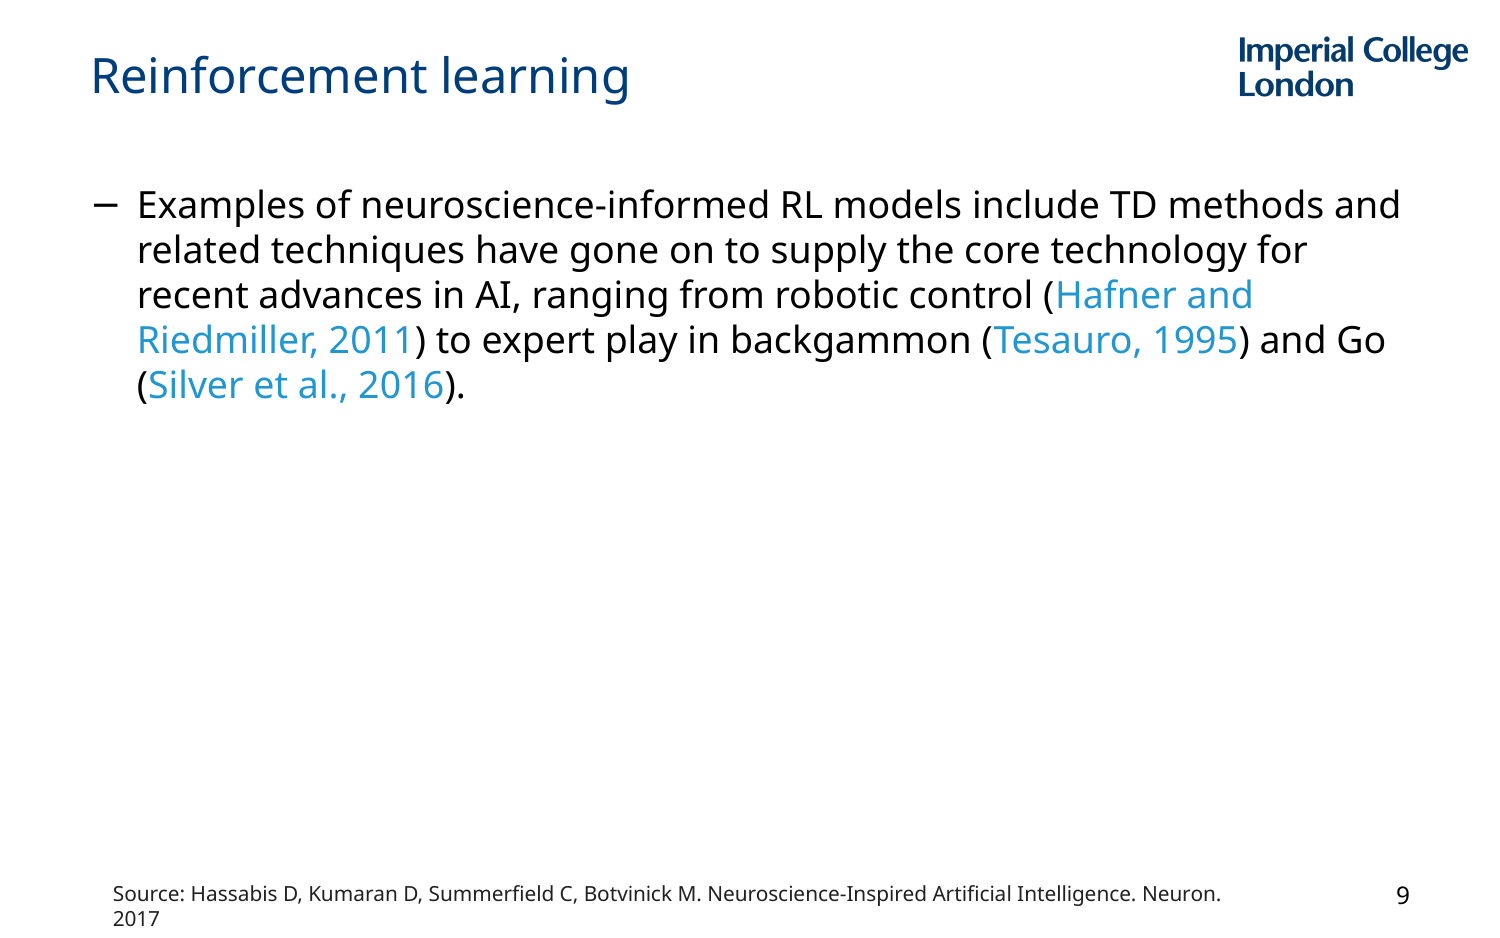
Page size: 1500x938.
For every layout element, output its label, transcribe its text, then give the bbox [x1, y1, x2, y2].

slide_number 9 [1074, 872, 1426, 920]
list Examples of neuroscience-informed RL models include TD methods and related techniques have gone on to supply the core technology for recent advances in AI, ranging from robotic control (Hafner and Riedmiller, 2011) to expert play in backgammon (Tesauro, 1995) and Go (Silver et al., 2016). [75, 173, 1425, 853]
title Reinforcement learning [75, 0, 1425, 153]
picture [1425, 18, 1486, 114]
text_box Source: Hassabis D, Kumaran D, Summerfield C, Botvinick M. Neuroscience-Inspired Artificial Intelligence. Neuron. 2017 [98, 873, 1256, 938]
